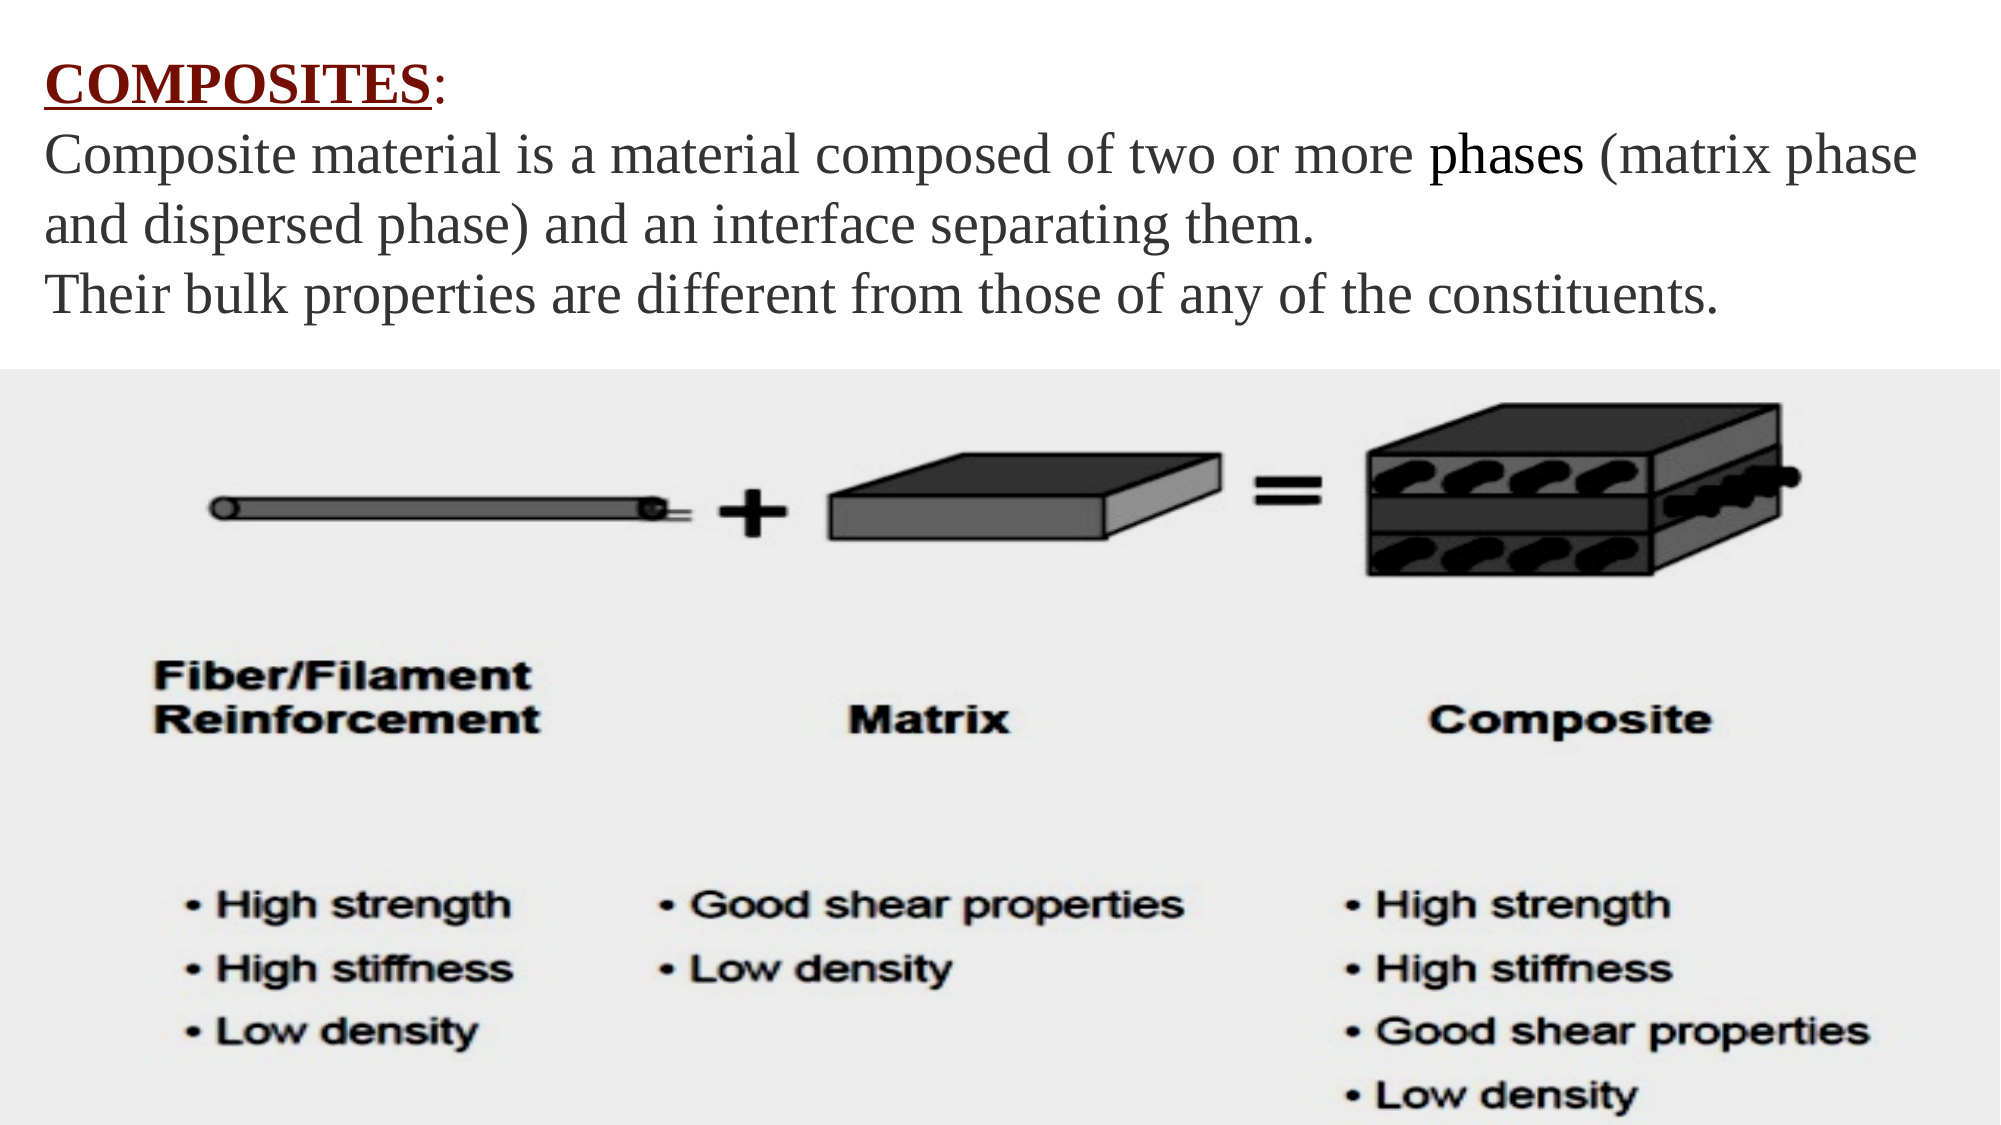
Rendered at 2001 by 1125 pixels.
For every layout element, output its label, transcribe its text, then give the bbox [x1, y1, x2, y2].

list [0, 369, 2000, 1125]
picture [0, 0, 2000, 369]
text_box COMPOSITES: Composite material is a material composed of two or more phases (matrix phase and dispersed phase) and an interface separating them. Their bulk properties are different from those of any of the constituents. [29, 37, 1963, 333]
